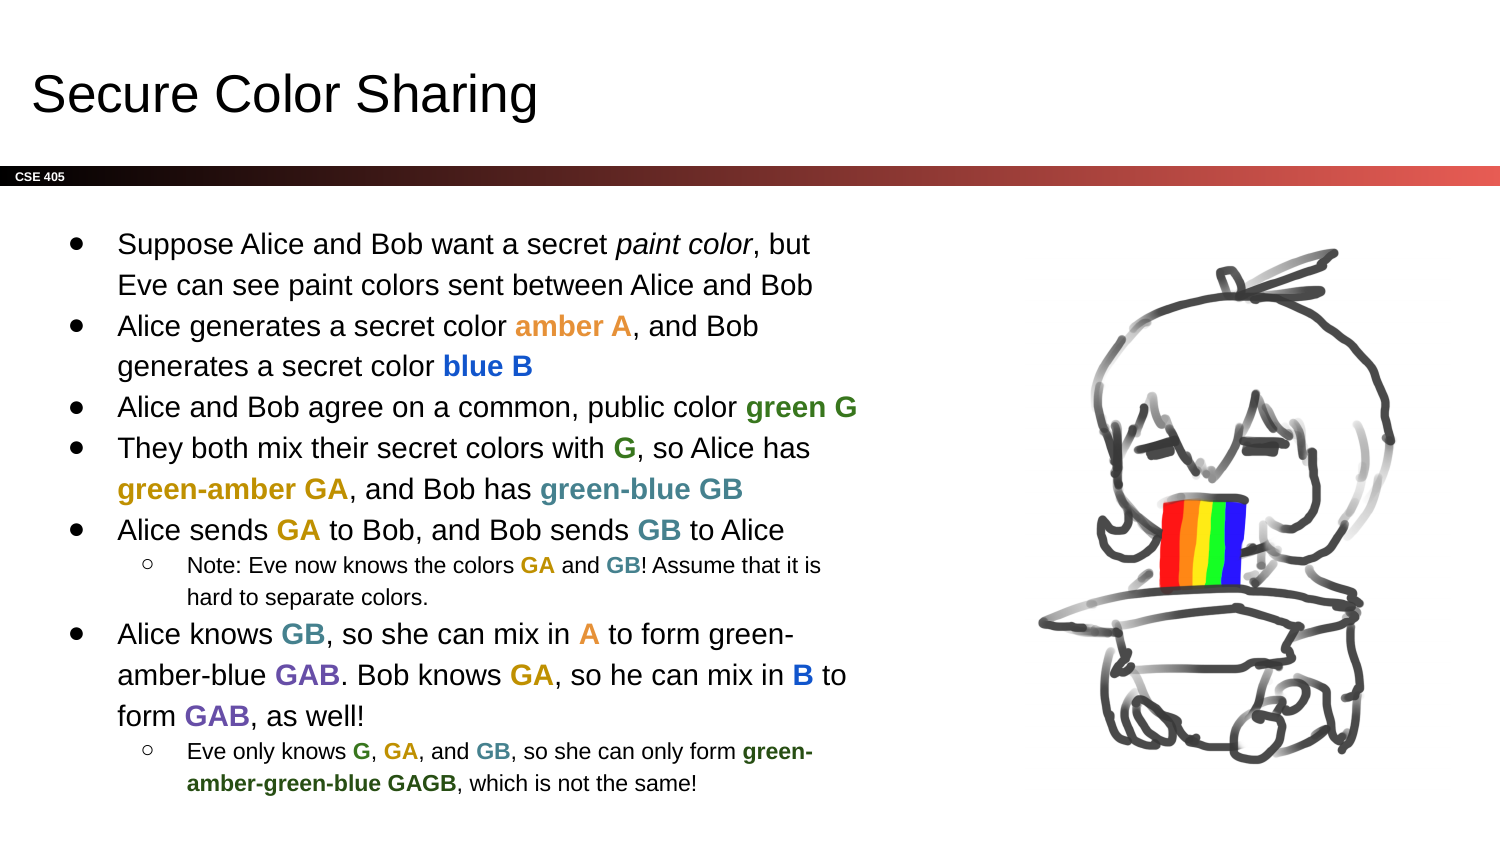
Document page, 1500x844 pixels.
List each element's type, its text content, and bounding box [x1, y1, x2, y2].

title Secure Color Sharing [16, 44, 1415, 139]
picture [1024, 237, 1451, 790]
list Suppose Alice and Bob want a secret paint color, but Eve can see paint colors sent between Alice and Bob Alice generates a secret color amber A, and Bob generates a secret color blue B Alice and Bob agree on a common, public color green G They both mix their secret colors with G, so Alice has green-amber GA, and Bob has green-blue GB Alice sends GA to Bob, and Bob sends GB to Alice Note: Eve now knows the colors GA and GB! Assume that it is hard to separate colors. Alice knows GB, so she can mix in A to form green-amber-blue GAB. Bob knows GA, so he can mix in B to form GAB, as well! Eve only knows G, GA, and GB, so she can only form green-amber-green-blue GAGB, which is not the same! [32, 204, 877, 823]
